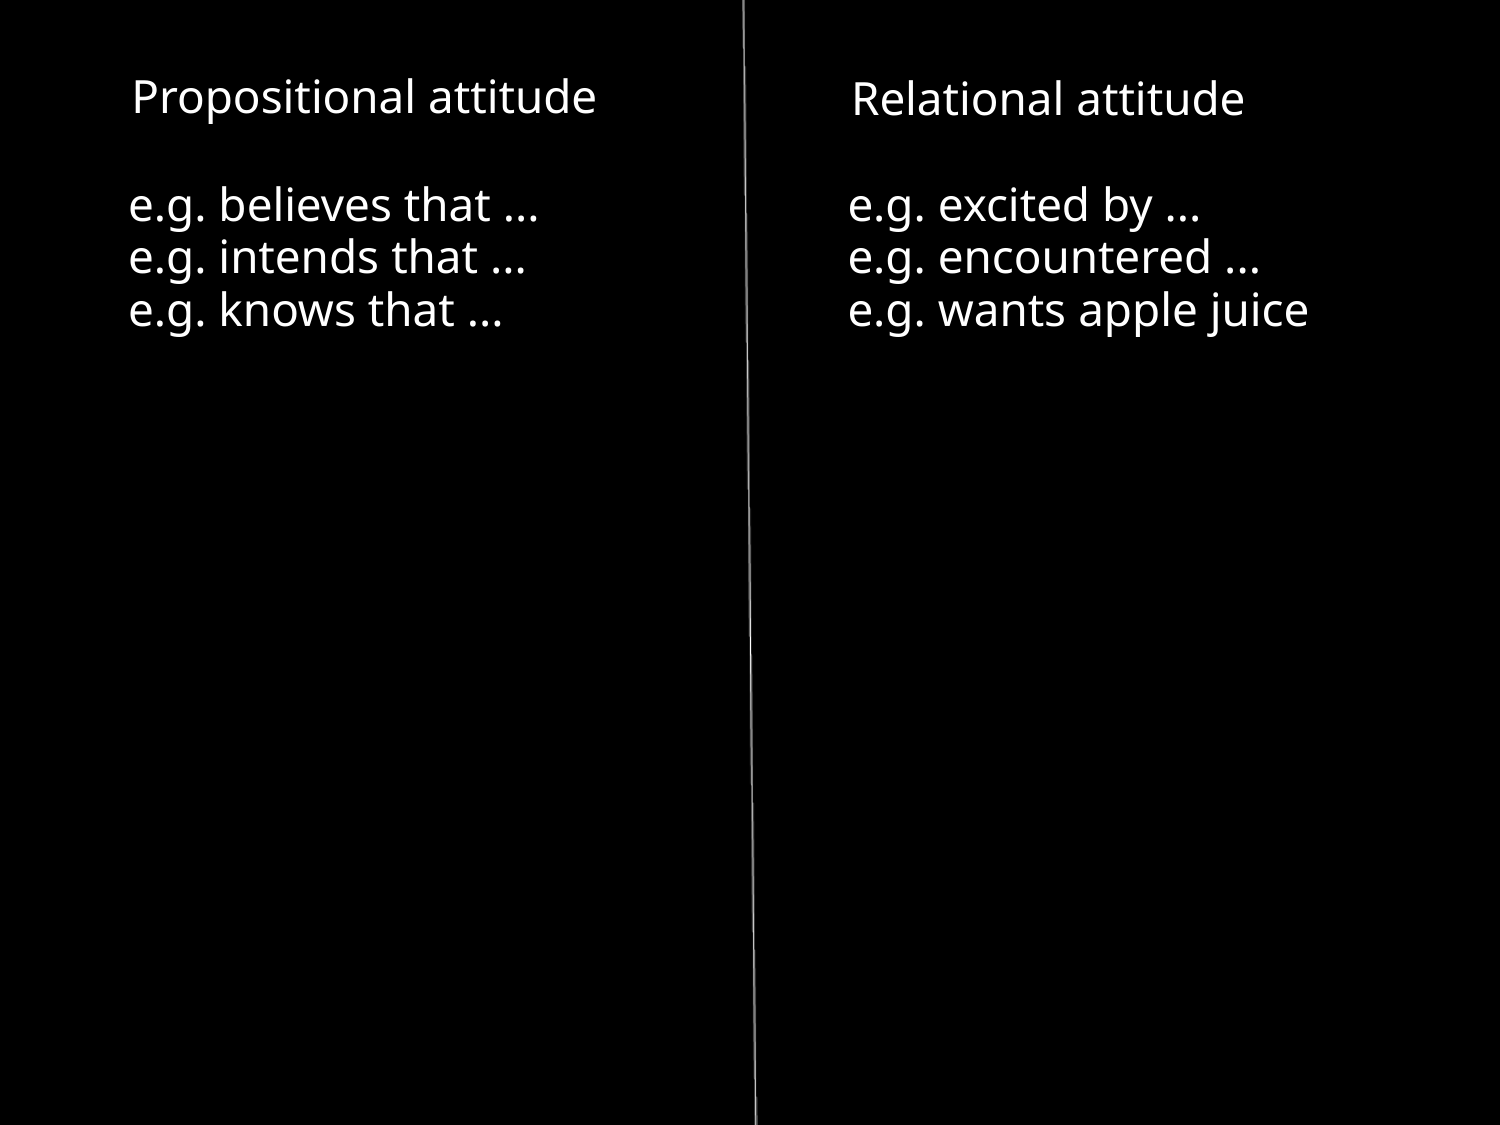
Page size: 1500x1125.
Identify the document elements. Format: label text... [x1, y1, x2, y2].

text_box e.g. believes that ... e.g. intends that ... e.g. knows that ... [128, 179, 697, 337]
text_box Relational attitude [850, 73, 1394, 127]
text_box e.g. excited by ... e.g. encountered ... e.g. wants apple juice [847, 179, 1399, 337]
text_box Propositional attitude [131, 71, 713, 124]
picture [741, 0, 759, 1125]
